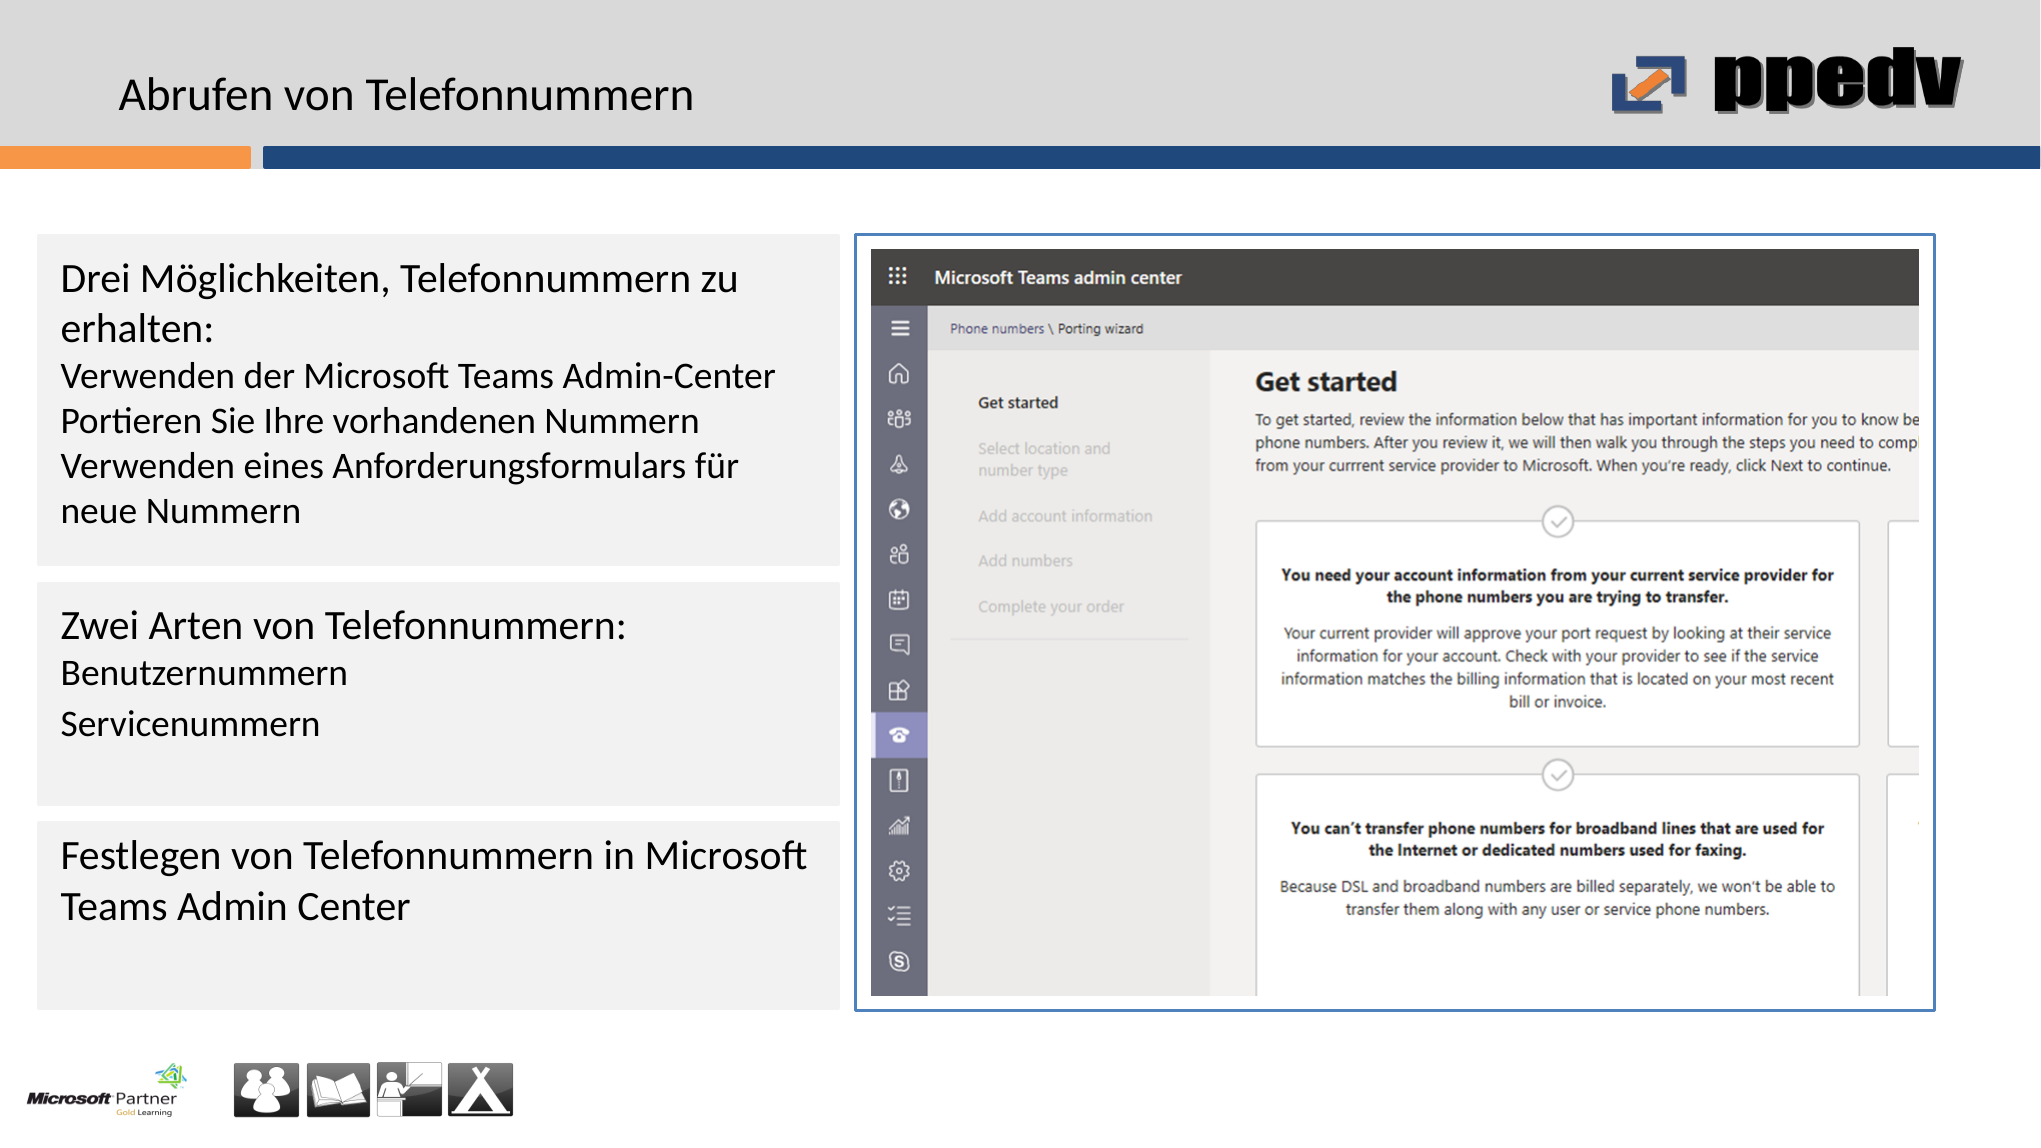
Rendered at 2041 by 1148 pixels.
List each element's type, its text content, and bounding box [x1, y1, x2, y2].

text_box Zwei Arten von Telefonnummern: Benutzernummern Servicenummern [36, 581, 840, 806]
picture [7, 1043, 538, 1140]
picture [1598, 41, 1992, 125]
text_box Festlegen von Telefonnummern in Microsoft Teams Admin Center [36, 821, 840, 1011]
text_box Drei Möglichkeiten, Telefonnummern zu erhalten: Verwenden der Microsoft Teams Admin-Center Portieren Sie Ihre vorhandenen Nummern Verwenden eines Anforderungsformulars für neue Nummern [36, 234, 840, 567]
title Abrufen von Telefonnummern [103, 55, 1949, 129]
picture [856, 235, 1934, 1009]
